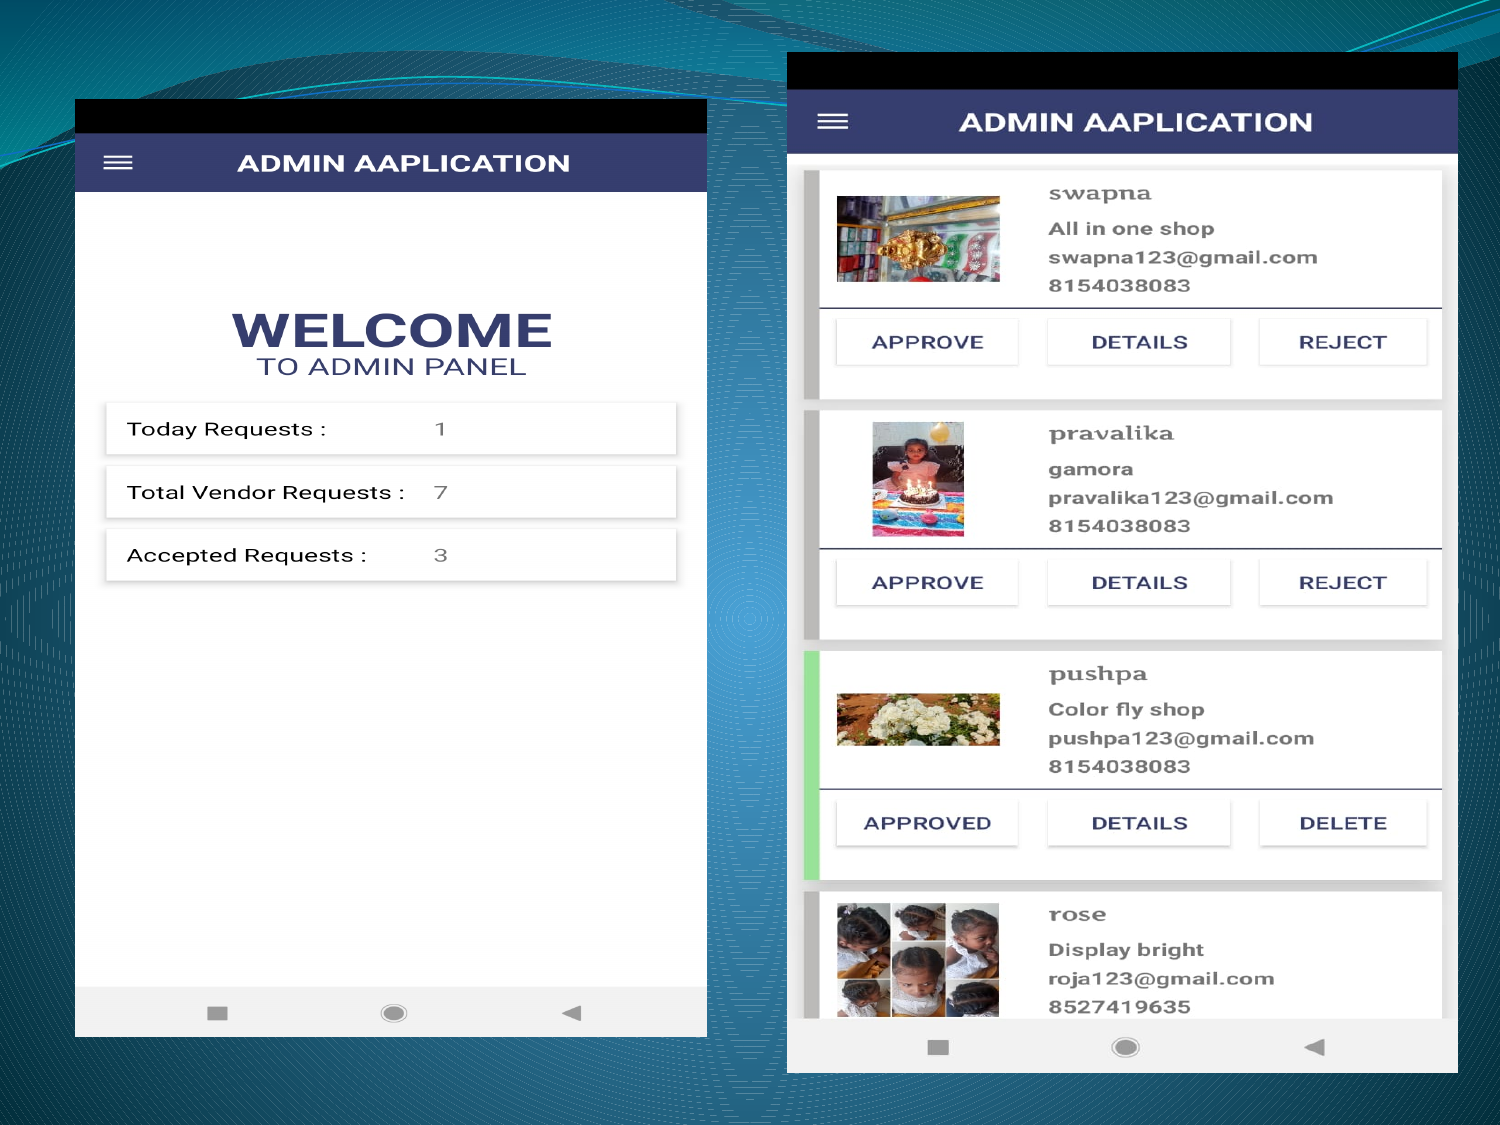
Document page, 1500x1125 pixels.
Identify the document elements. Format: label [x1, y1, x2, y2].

picture [787, 51, 1459, 1073]
picture [74, 99, 707, 1038]
